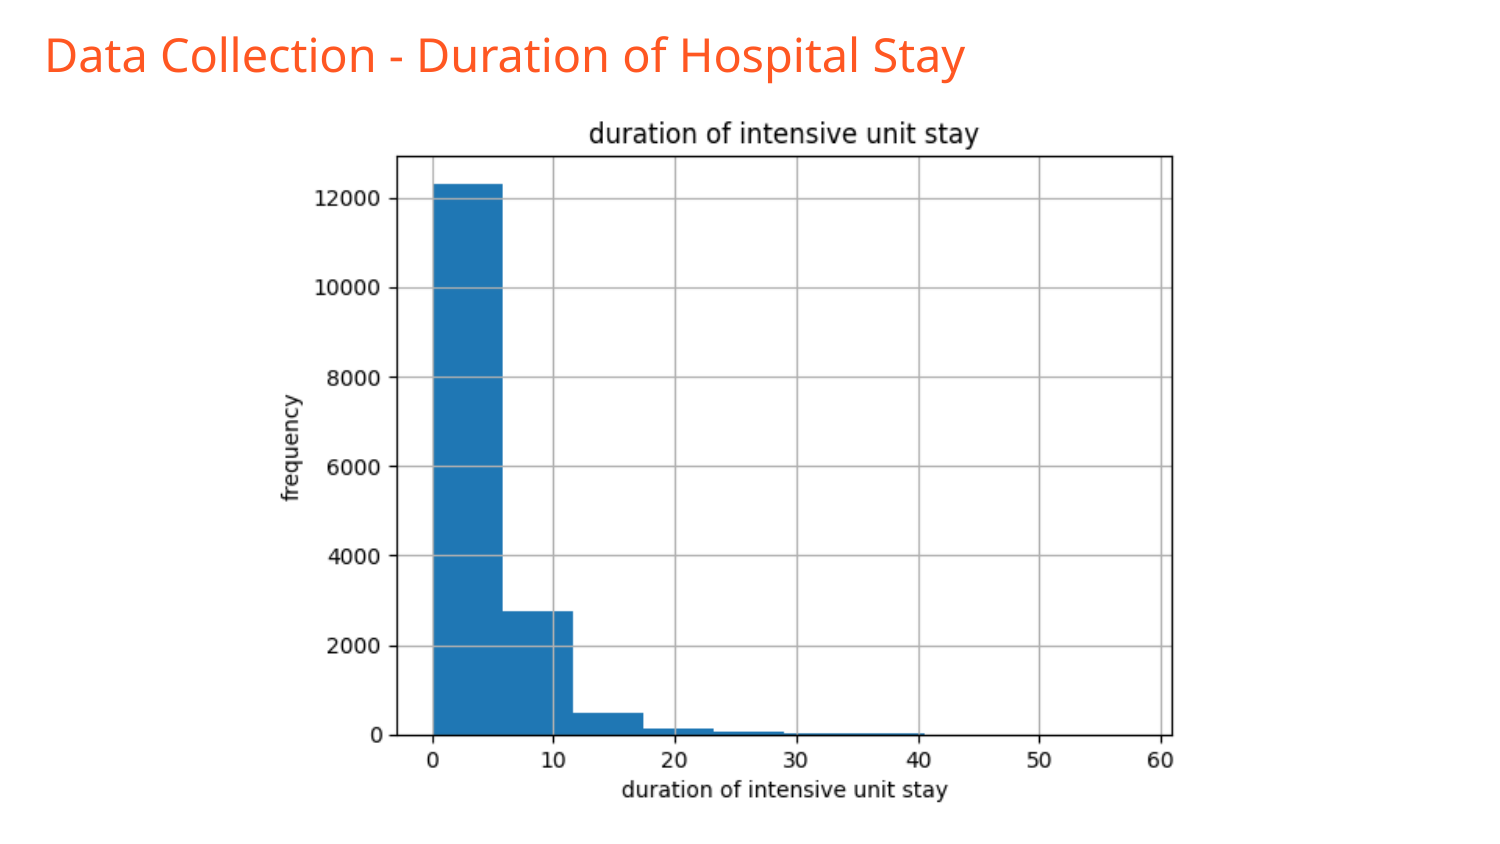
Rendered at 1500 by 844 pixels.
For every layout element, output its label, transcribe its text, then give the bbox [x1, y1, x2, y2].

title Data Collection - Duration of Hospital Stay [29, 7, 1427, 101]
picture [266, 106, 1190, 819]
